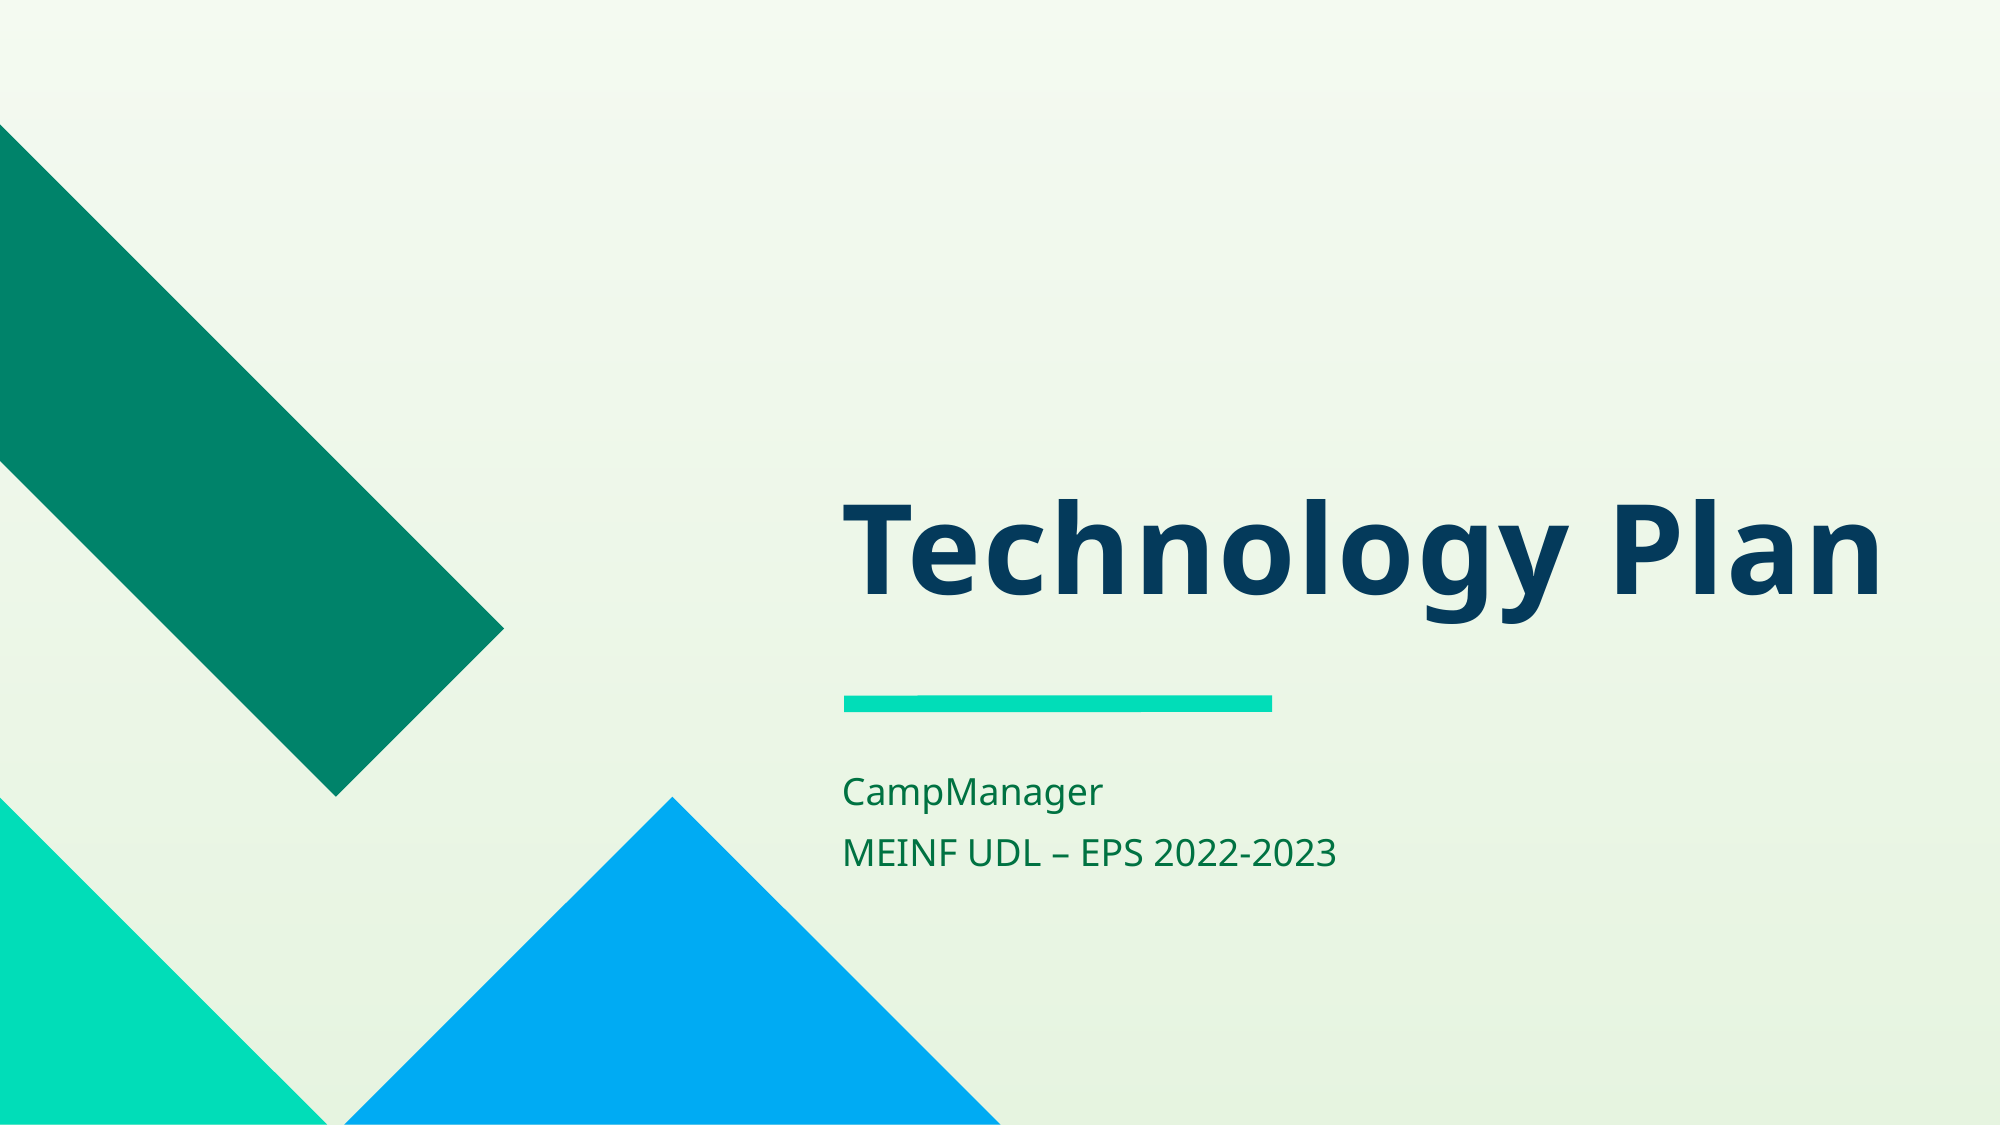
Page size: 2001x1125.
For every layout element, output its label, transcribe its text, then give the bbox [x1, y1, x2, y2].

list CampManager MEINF UDL – EPS 2022-2023 [841, 772, 1946, 930]
title Technology Plan [841, 373, 1946, 623]
